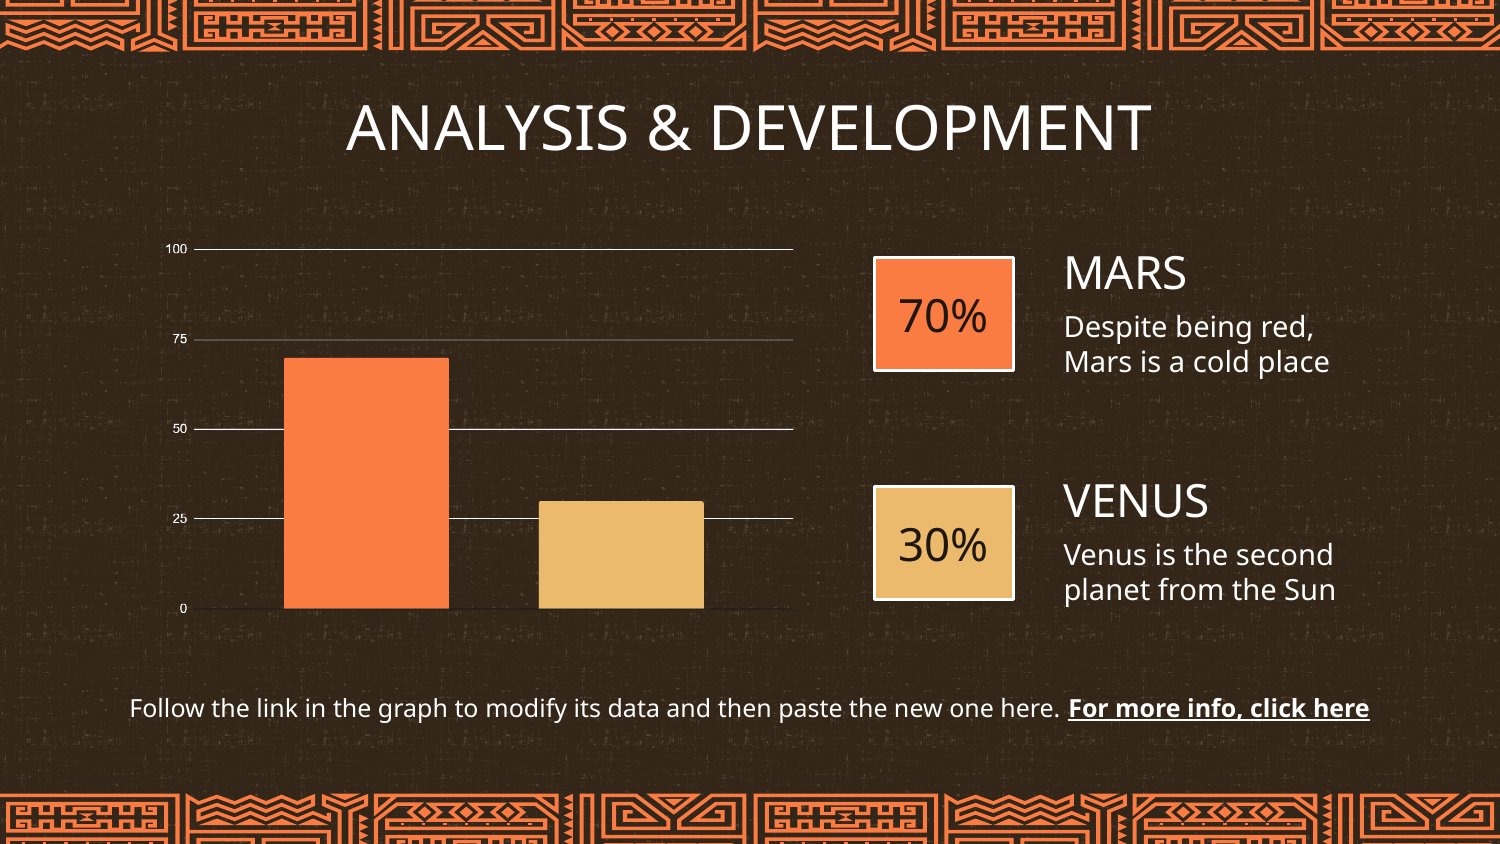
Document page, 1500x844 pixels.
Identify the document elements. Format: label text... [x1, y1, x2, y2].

picture [144, 222, 814, 636]
text_box 30% [874, 486, 1014, 600]
text_box Follow the link in the graph to modify its data and then paste the new one here. For more info, click here [113, 677, 1386, 726]
text_box MARS [1048, 228, 1356, 293]
text_box Venus is the second planet from the Sun [1048, 521, 1356, 616]
title ANALYSIS & DEVELOPMENT [118, 72, 1382, 167]
text_box VENUS [1048, 456, 1356, 521]
text_box 70% [874, 257, 1014, 371]
text_box Despite being red, Mars is a cold place [1048, 293, 1356, 388]
